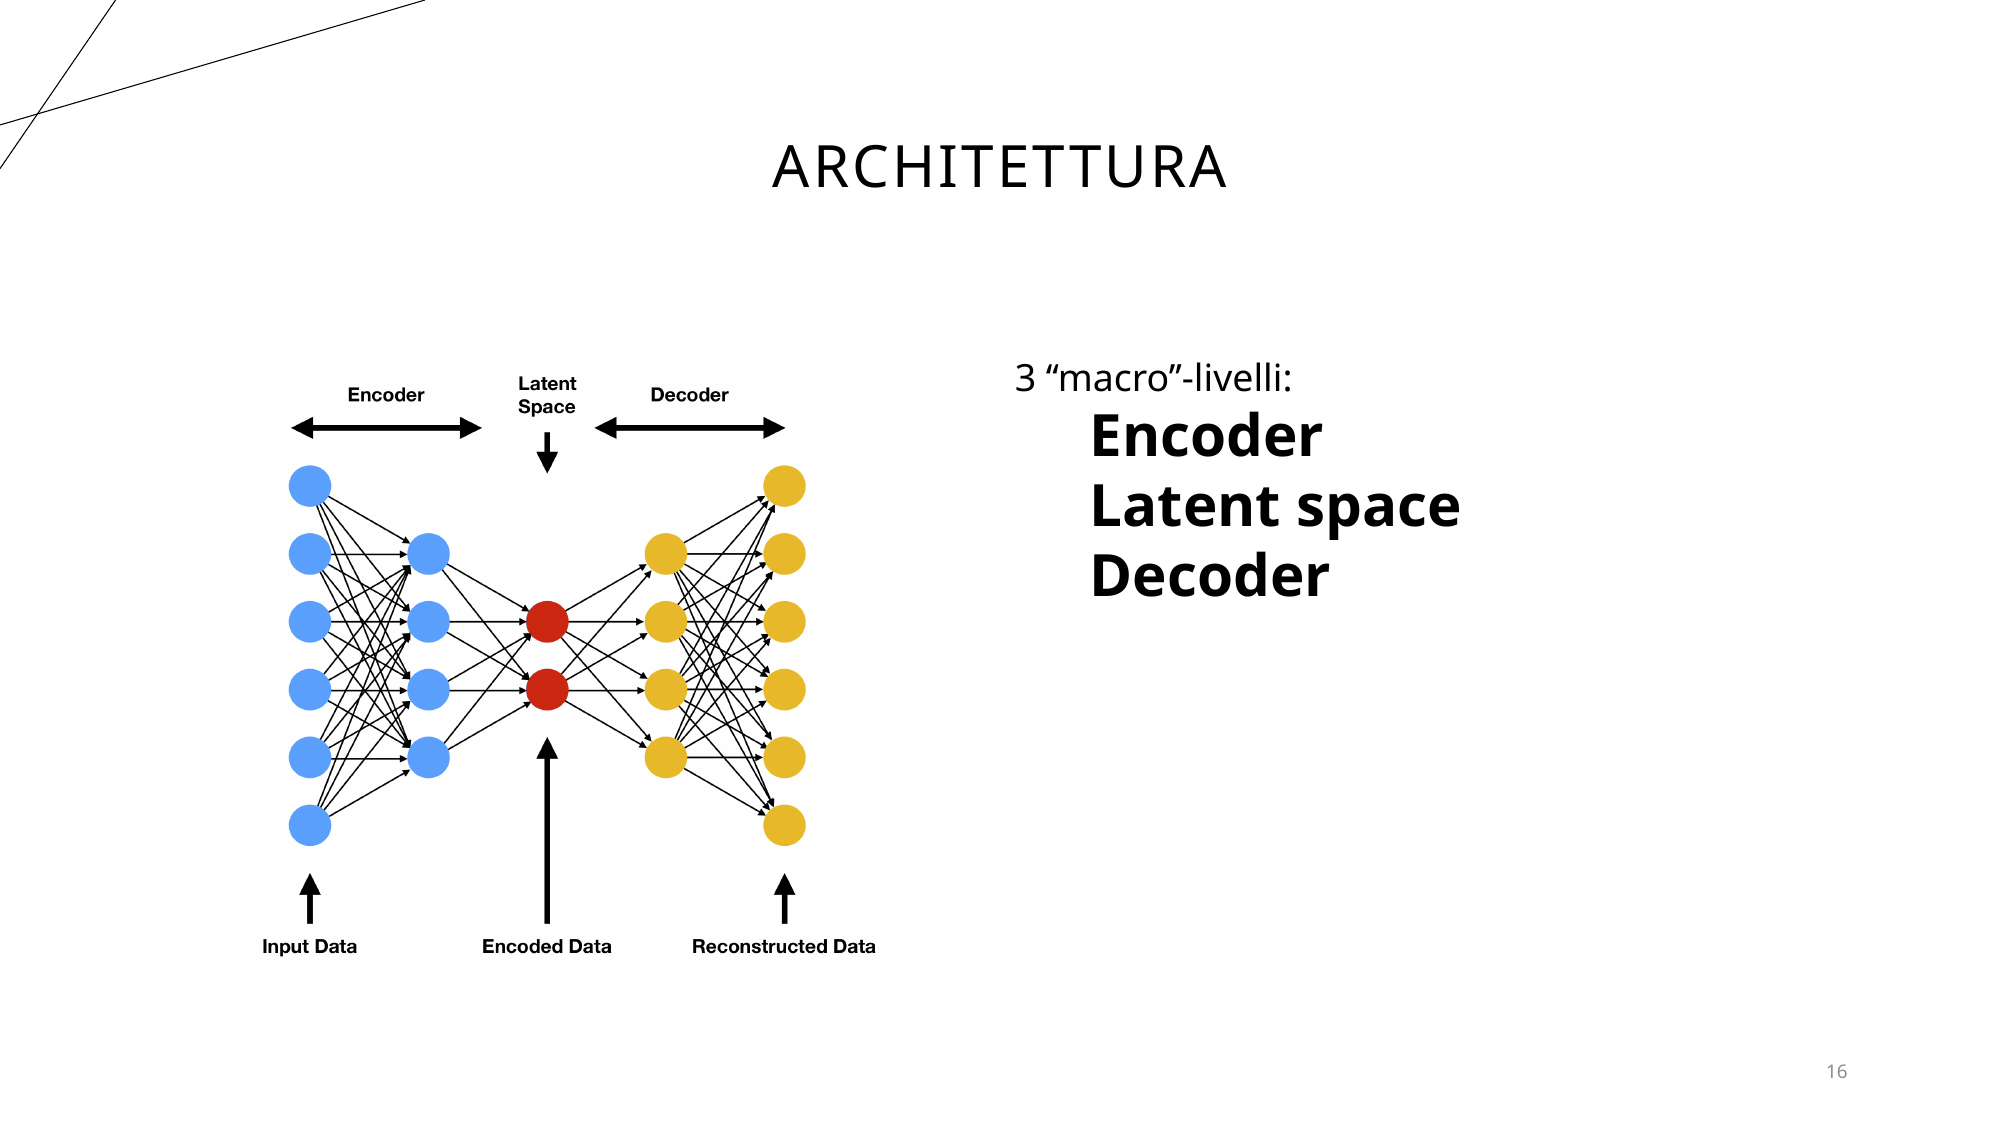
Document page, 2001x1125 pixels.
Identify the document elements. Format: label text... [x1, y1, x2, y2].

picture [137, 348, 957, 963]
title Architettura [137, 59, 1863, 278]
slide_number 16 [1412, 1042, 1863, 1103]
